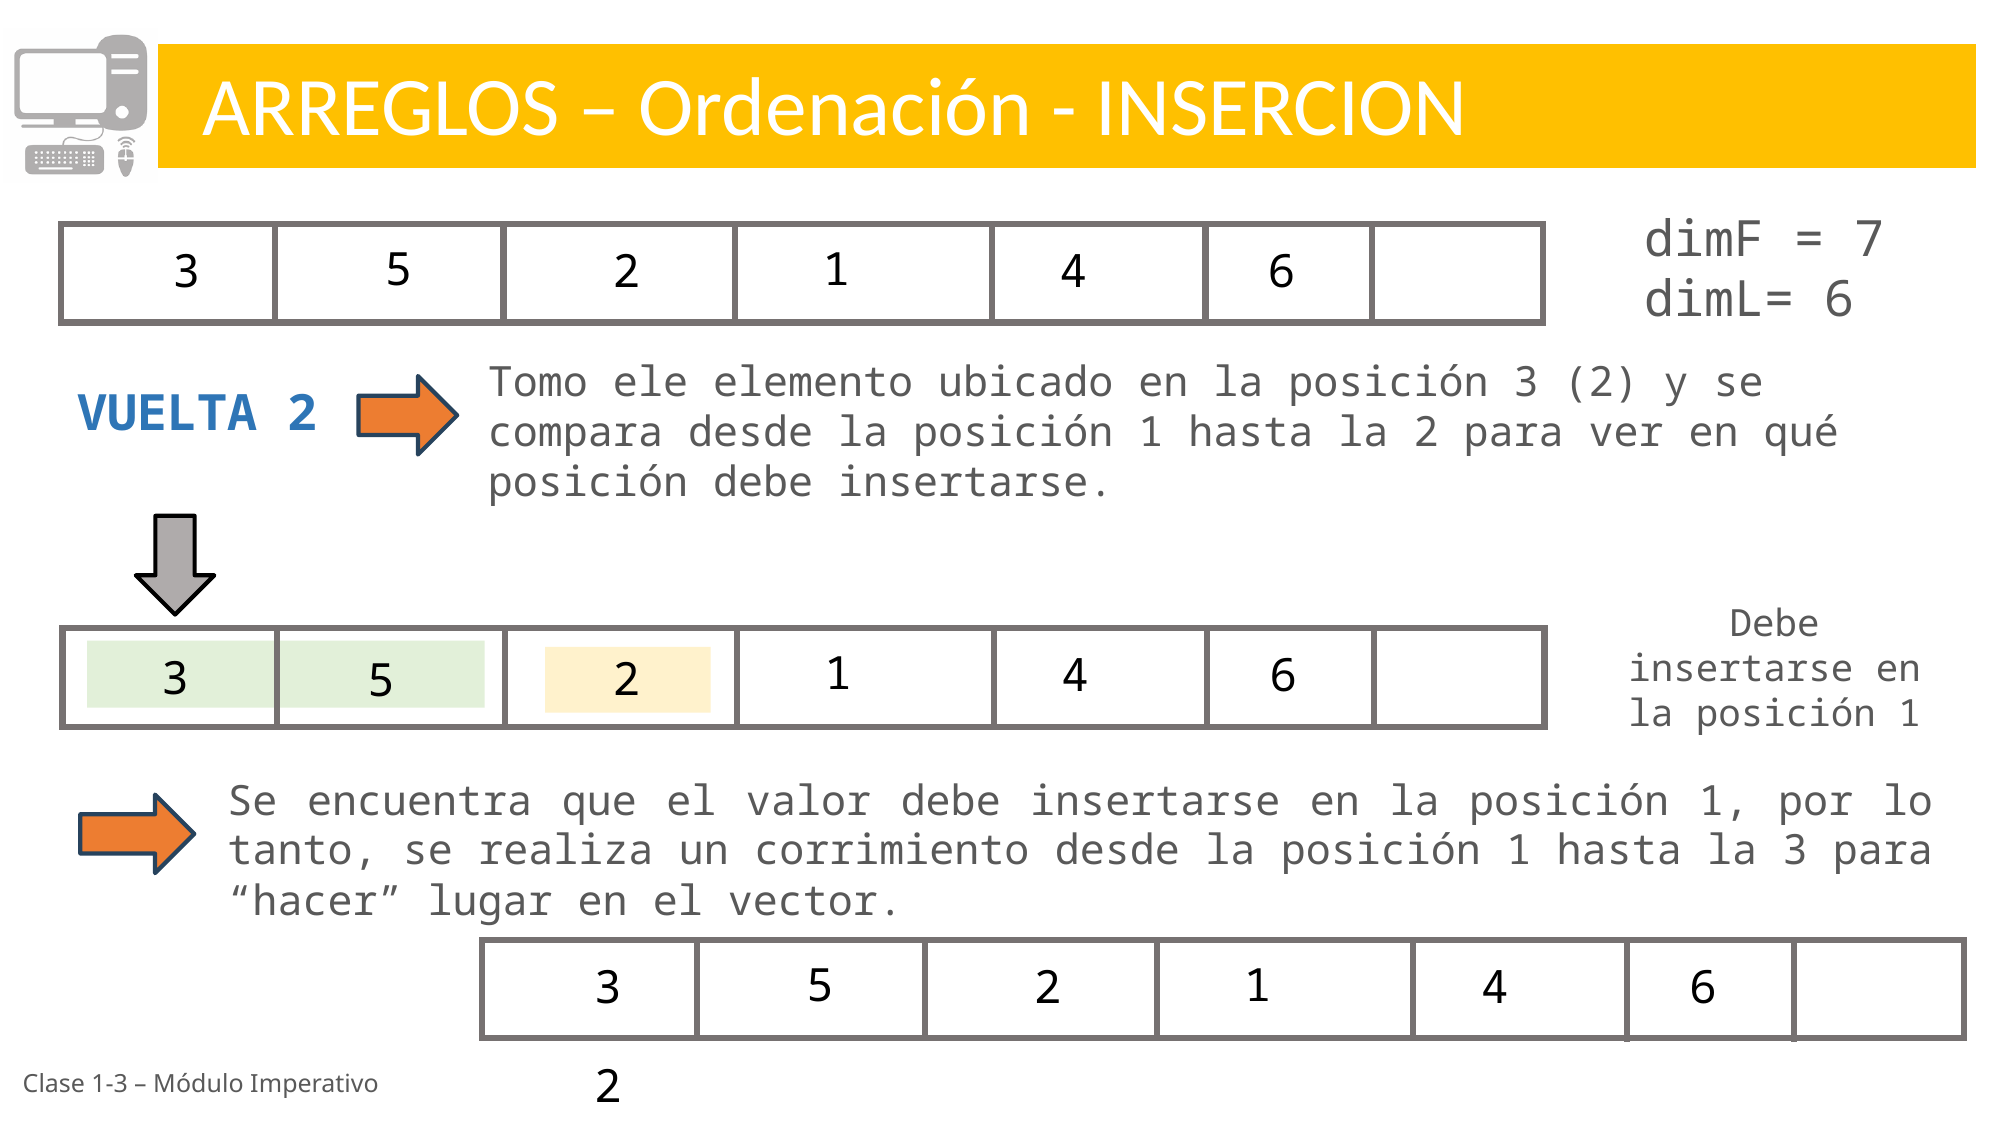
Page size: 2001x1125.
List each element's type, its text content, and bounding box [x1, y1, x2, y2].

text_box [358, 346, 1976, 514]
text_box [163, 45, 1976, 167]
text_box 6 [1221, 638, 1346, 709]
text_box 2 [538, 642, 714, 713]
text_box 4 [1437, 950, 1552, 1021]
text_box 2 [521, 1048, 694, 1119]
text_box [62, 628, 274, 727]
text_box 2 [960, 950, 1136, 1021]
text_box Debe insertarse en la posición 1 [1601, 591, 1948, 742]
text_box [1797, 939, 1965, 1039]
text_box [928, 944, 1154, 1039]
text_box 5 [734, 948, 907, 1018]
text_box 5 [295, 643, 468, 714]
text_box [280, 628, 502, 727]
text_box Clase 1-3 – Módulo Imperativo [7, 1046, 483, 1118]
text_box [80, 765, 1948, 933]
text_box 4 [1018, 638, 1132, 709]
text_box [1630, 944, 1791, 1039]
text_box [282, 640, 485, 708]
text_box [740, 628, 991, 727]
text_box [60, 222, 1544, 327]
text_box [1160, 944, 1410, 1039]
text_box ARREGLOS – Ordenación - INSERCION [187, 44, 1591, 160]
text_box [1417, 944, 1624, 1039]
text_box [133, 513, 217, 617]
text_box VUELTA 2 [62, 373, 352, 449]
picture [3, 28, 158, 183]
text_box 3 [521, 950, 692, 1021]
text_box [87, 640, 272, 708]
text_box 6 [1640, 950, 1766, 1021]
text_box [700, 944, 921, 1039]
text_box [997, 628, 1545, 727]
text_box 1 [1168, 948, 1348, 1018]
text_box 3 [88, 641, 262, 712]
text_box [508, 628, 734, 727]
text_box [482, 944, 693, 1039]
text_box 1 [748, 636, 928, 707]
text_box dimF = 7 dimL= 6 [1629, 198, 1976, 334]
